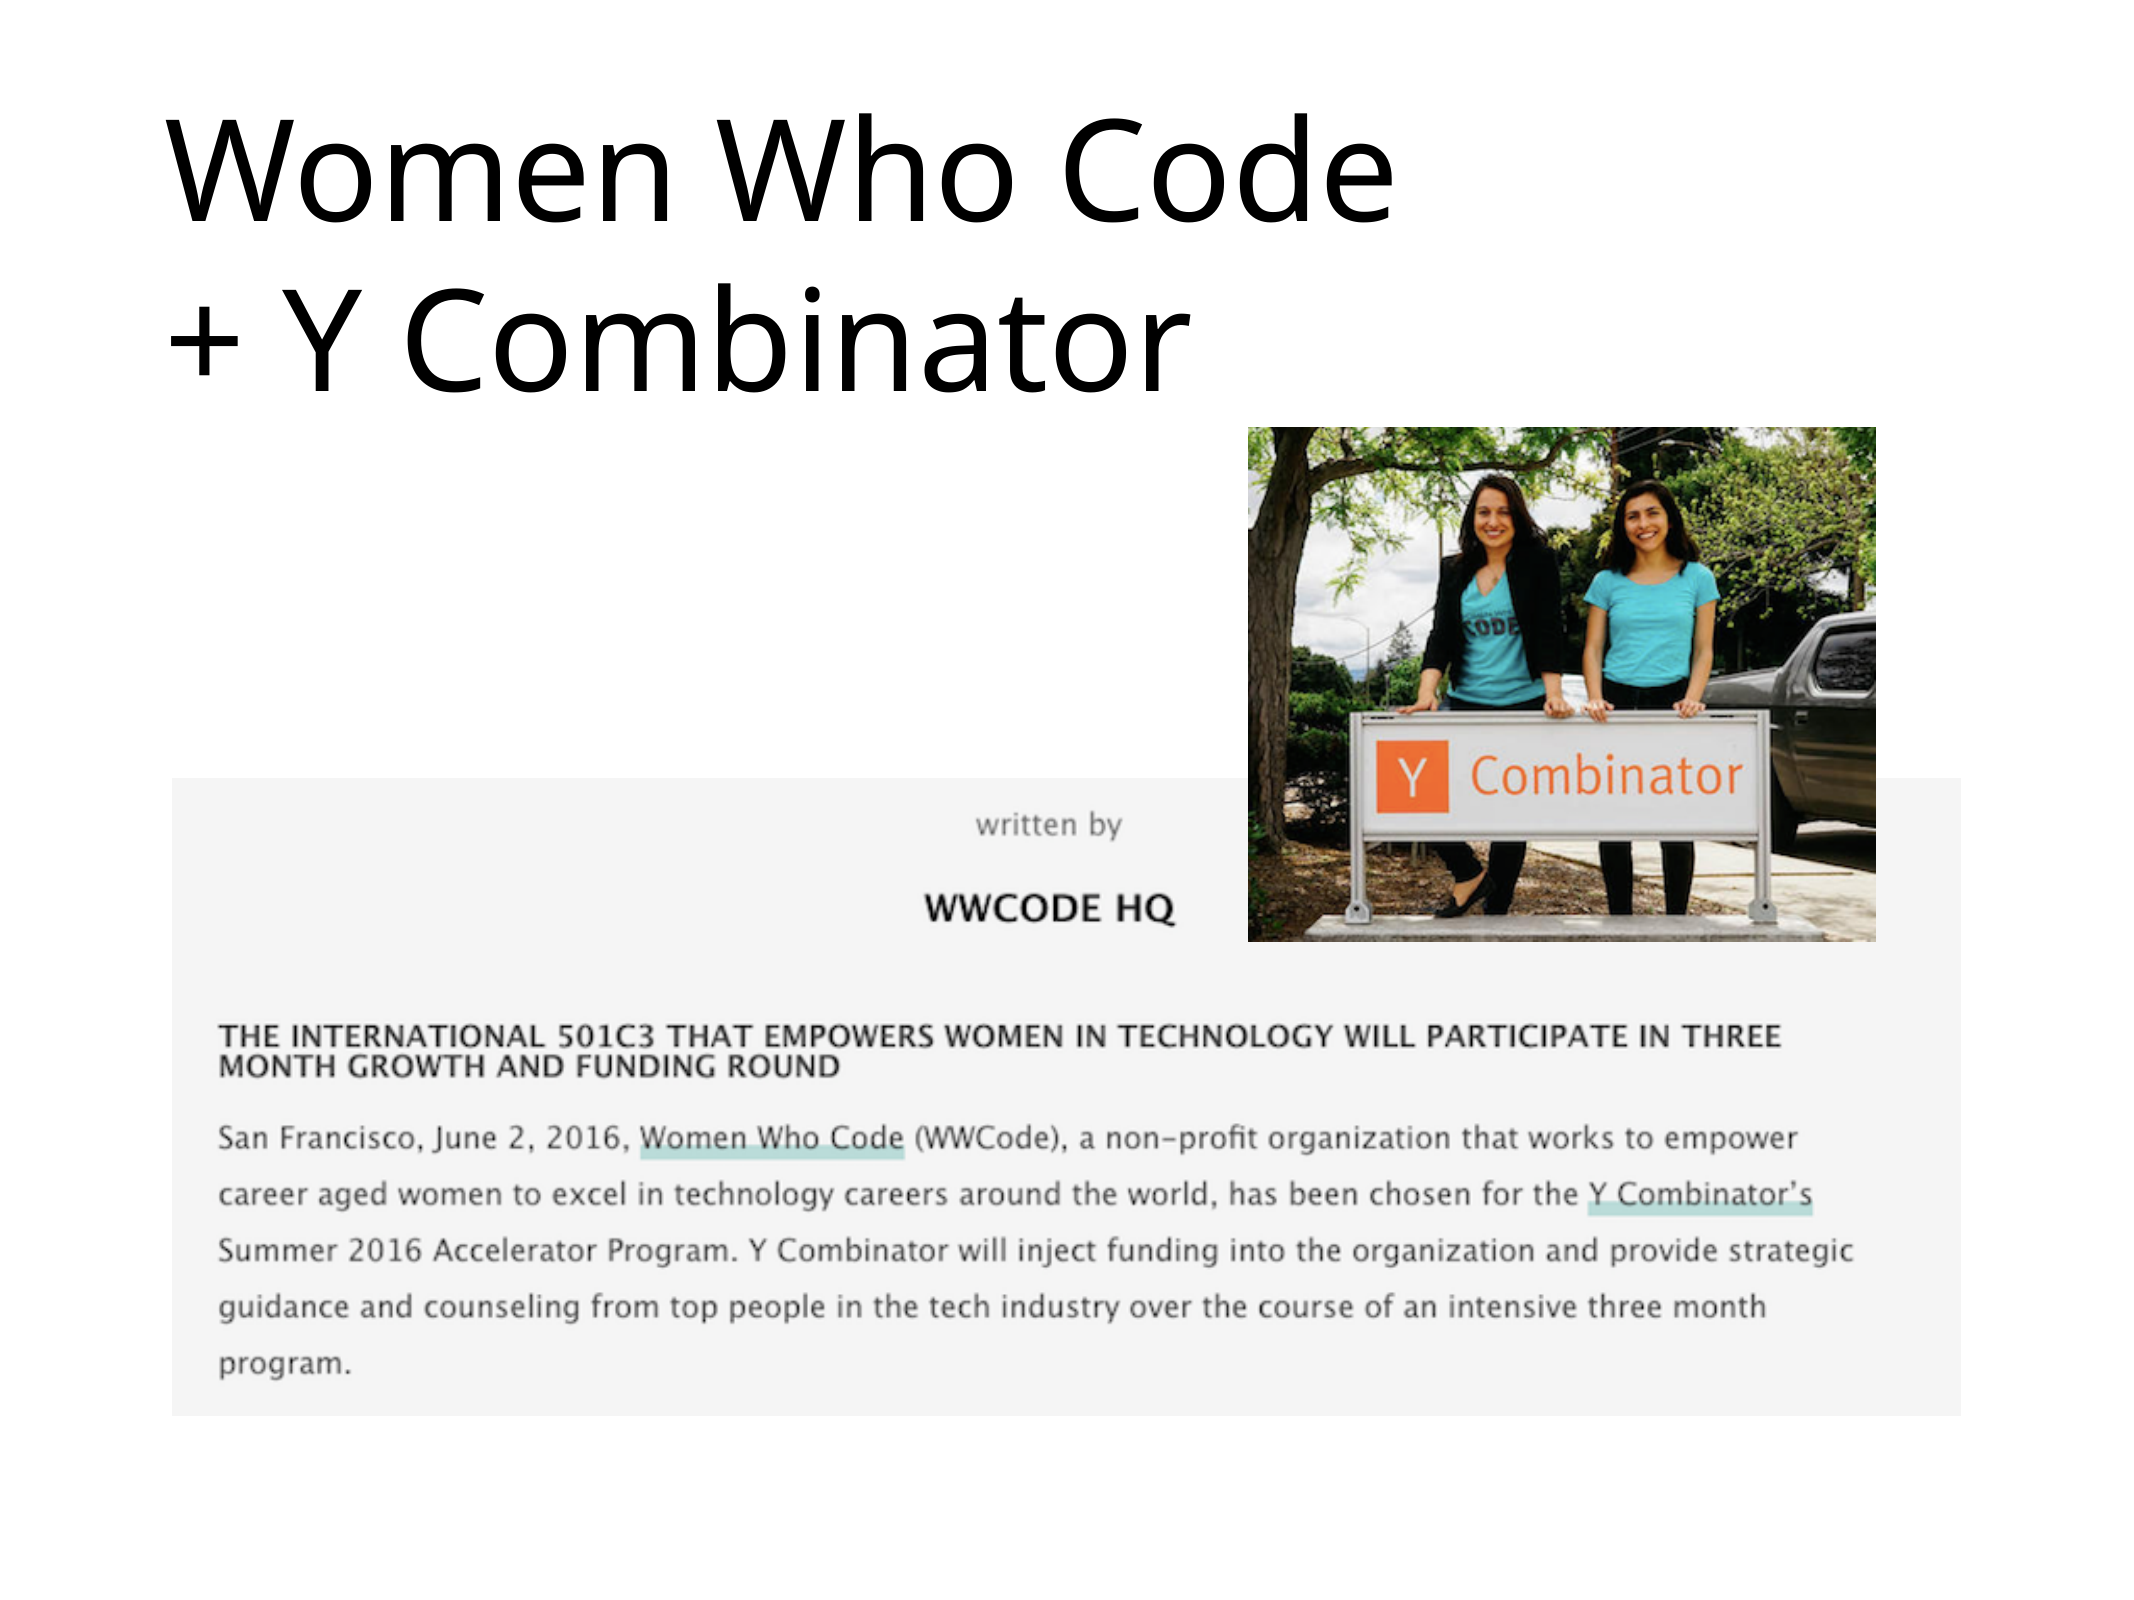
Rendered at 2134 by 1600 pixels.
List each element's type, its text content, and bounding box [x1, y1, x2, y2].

picture [172, 426, 1961, 1417]
title Women Who Code + Y Combinator [155, 72, 1978, 428]
